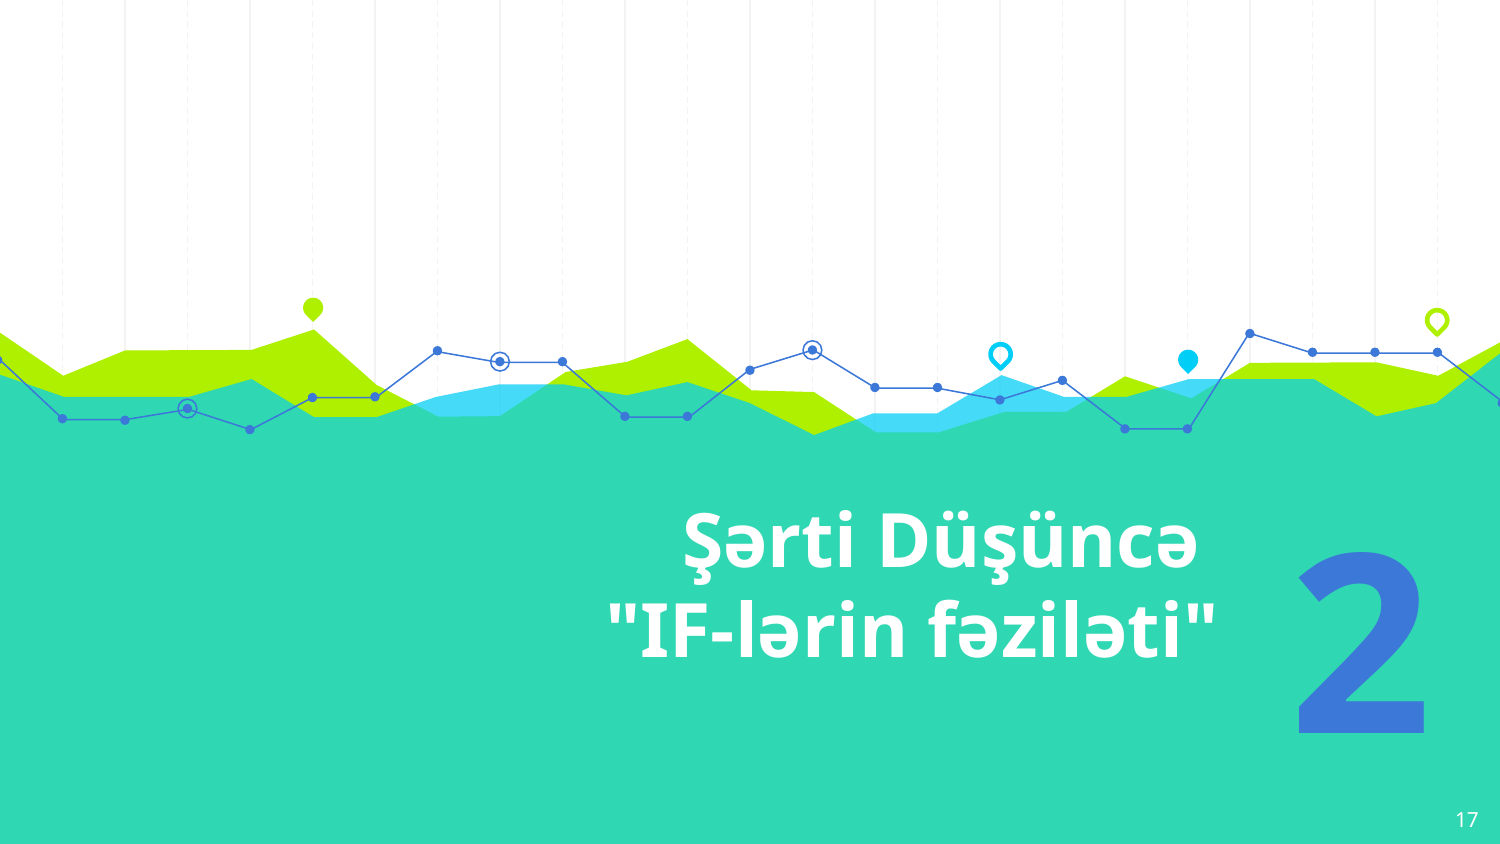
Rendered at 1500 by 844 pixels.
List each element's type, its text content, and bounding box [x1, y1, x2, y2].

title Şərti Düşüncə "IF-lərin fəziləti" [378, 497, 1235, 688]
slide_number 17 [1403, 791, 1494, 844]
text_box 2 [1216, 600, 1500, 799]
